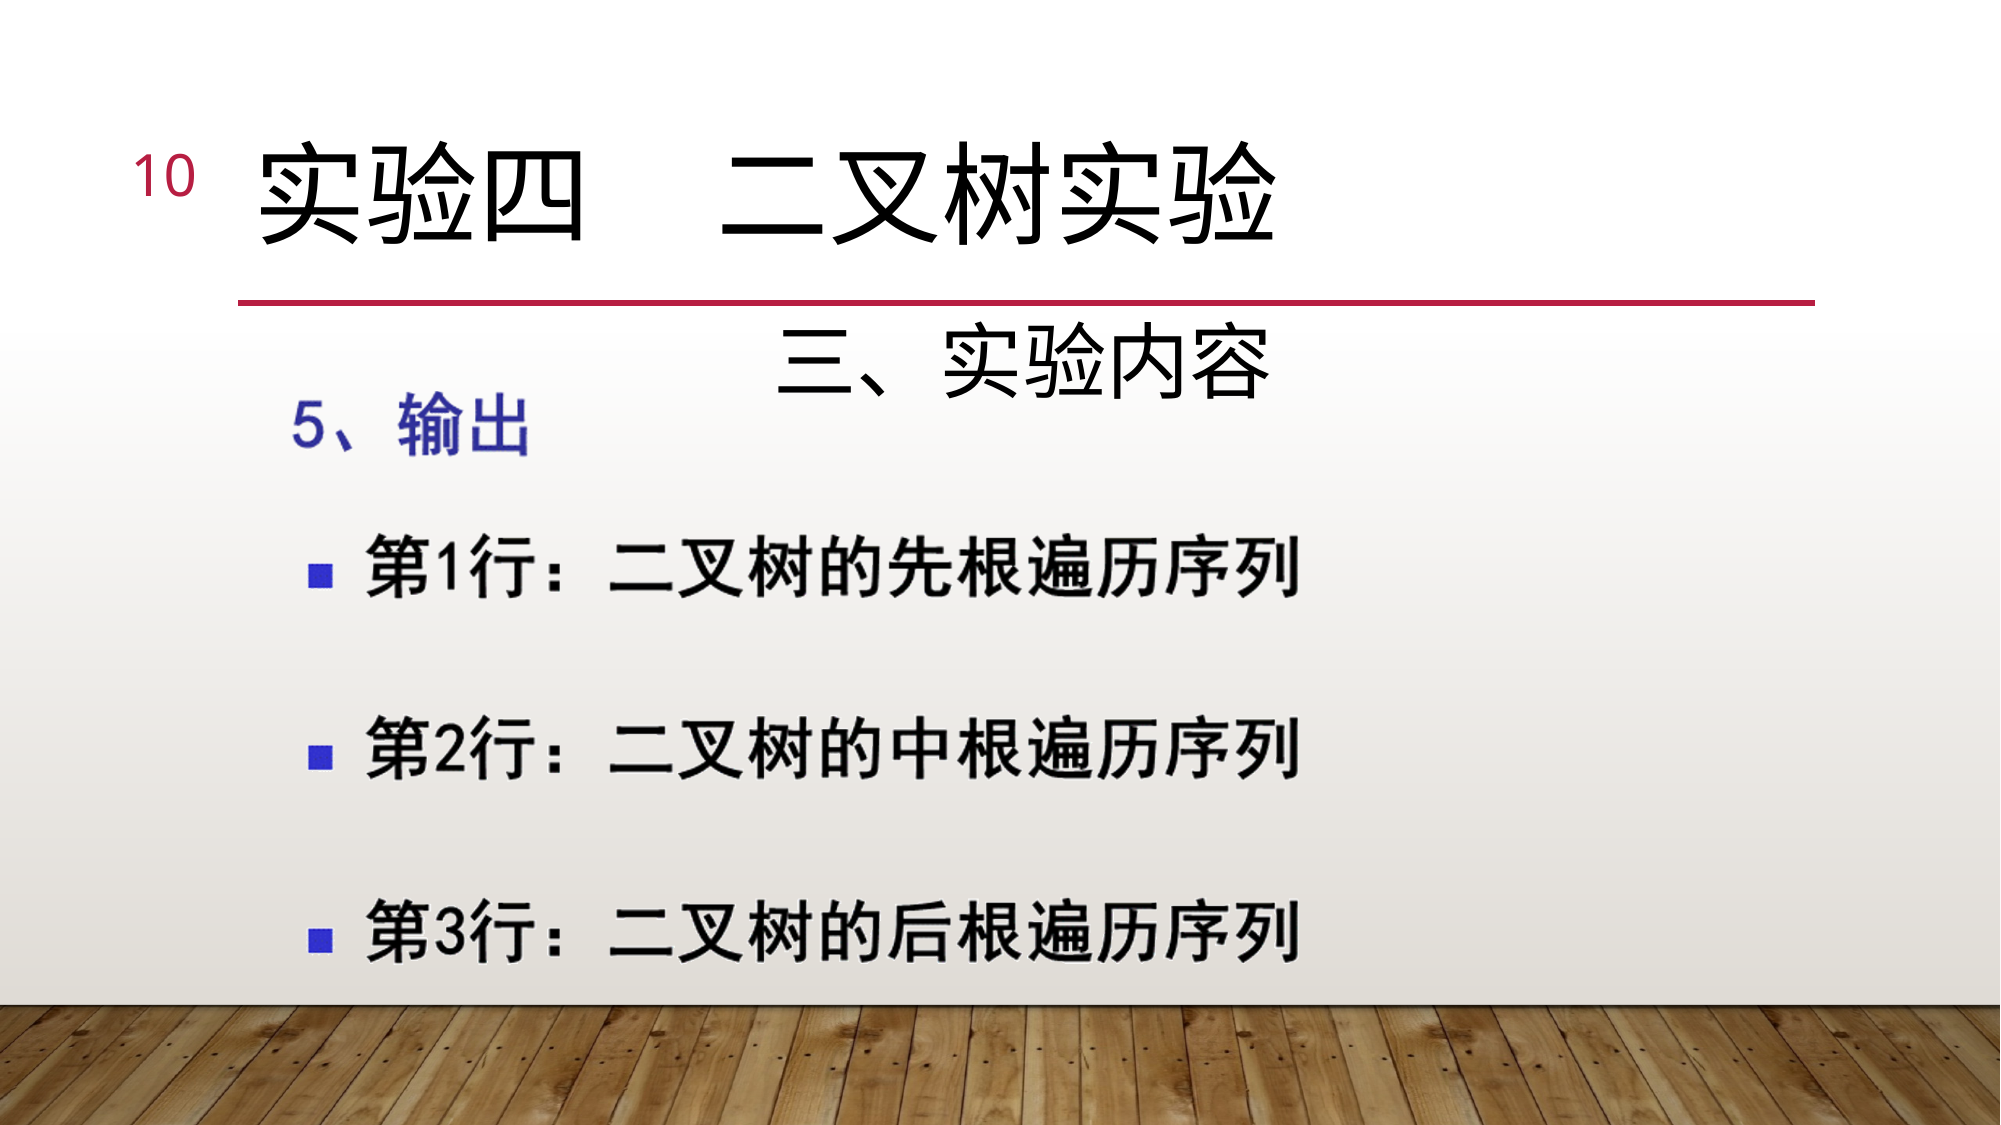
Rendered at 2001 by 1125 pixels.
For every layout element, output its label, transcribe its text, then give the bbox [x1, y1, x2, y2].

title 实验四 二叉树实验 [238, 131, 1814, 305]
slide_number 10 [78, 131, 212, 214]
text_box 三、实验内容 [758, 301, 1485, 417]
picture [0, 1005, 2000, 1125]
picture [283, 391, 1346, 994]
